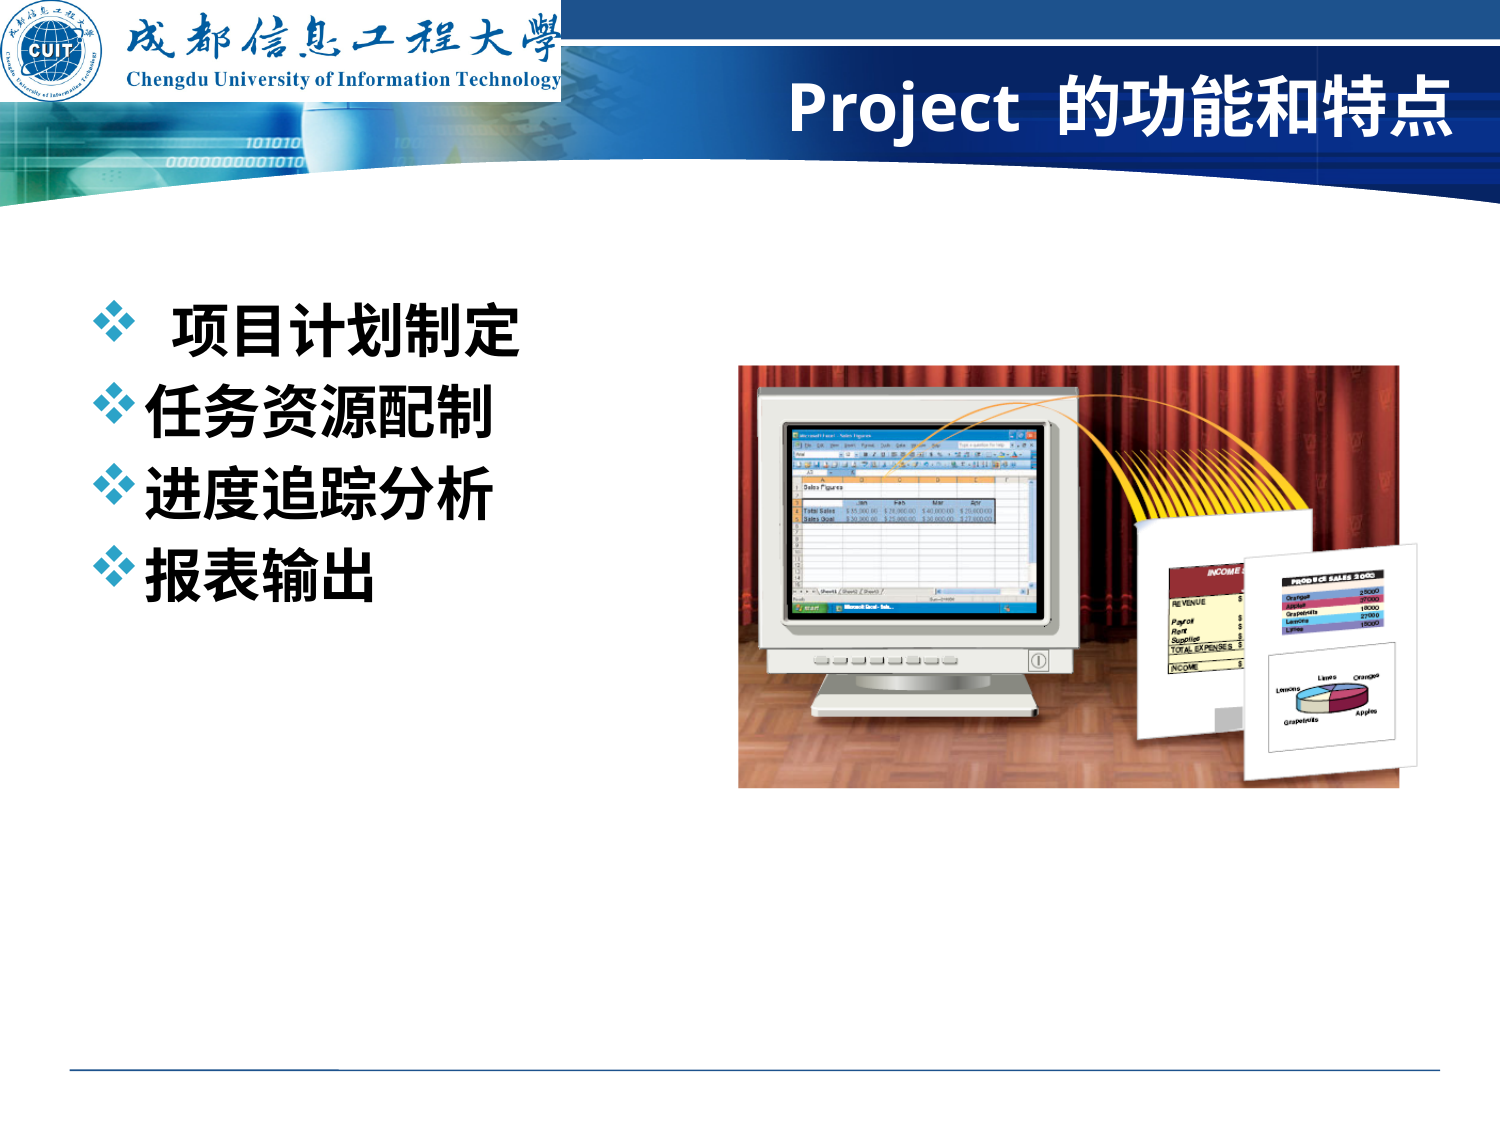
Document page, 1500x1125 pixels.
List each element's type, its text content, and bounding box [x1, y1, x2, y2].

text_box [194, 290, 1120, 916]
picture [737, 361, 1424, 798]
picture [0, 0, 1500, 206]
title Project 的功能和特点 [182, 54, 1471, 155]
list 项目计划制定 任务资源配制 进度追踪分析 报表输出 [73, 285, 1424, 1029]
